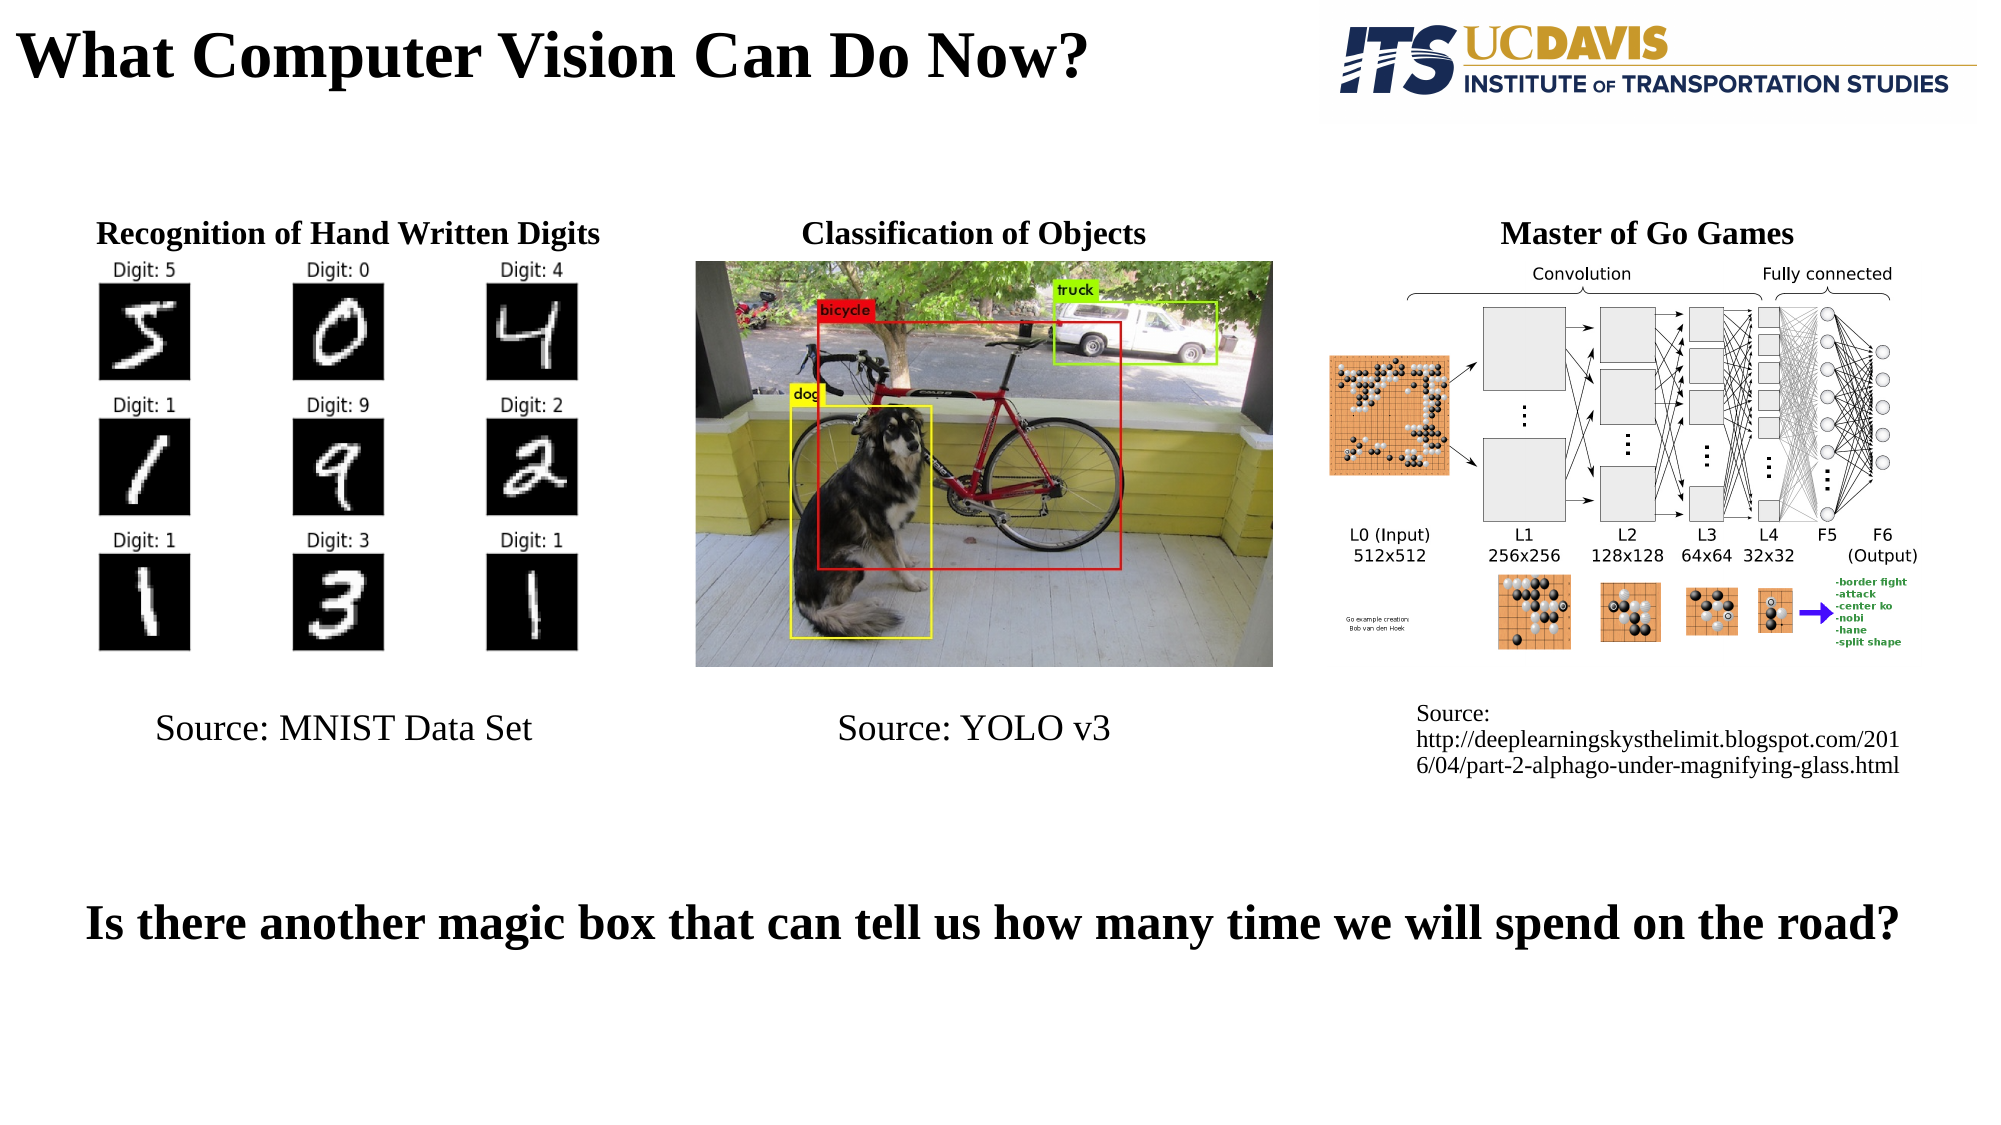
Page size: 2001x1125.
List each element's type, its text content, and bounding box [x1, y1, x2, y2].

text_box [672, 208, 1276, 667]
text_box Source: http://deeplearningskysthelimit.blogspot.com/2016/04/part-2-alphago-under-magnifying-glass.html [1401, 692, 1922, 806]
title What Computer Vision Can Do Now? [0, 5, 1241, 100]
text_box Source: MNIST Data Set [83, 700, 605, 771]
text_box Master of Go Games [1346, 208, 1950, 287]
text_box Source: YOLO v3 [713, 700, 1235, 771]
picture [1319, 0, 1977, 124]
text_box Is there another magic box that can tell us how many time we will spend on the road? [54, 889, 1933, 1009]
picture [1327, 261, 1922, 667]
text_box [54, 208, 644, 667]
